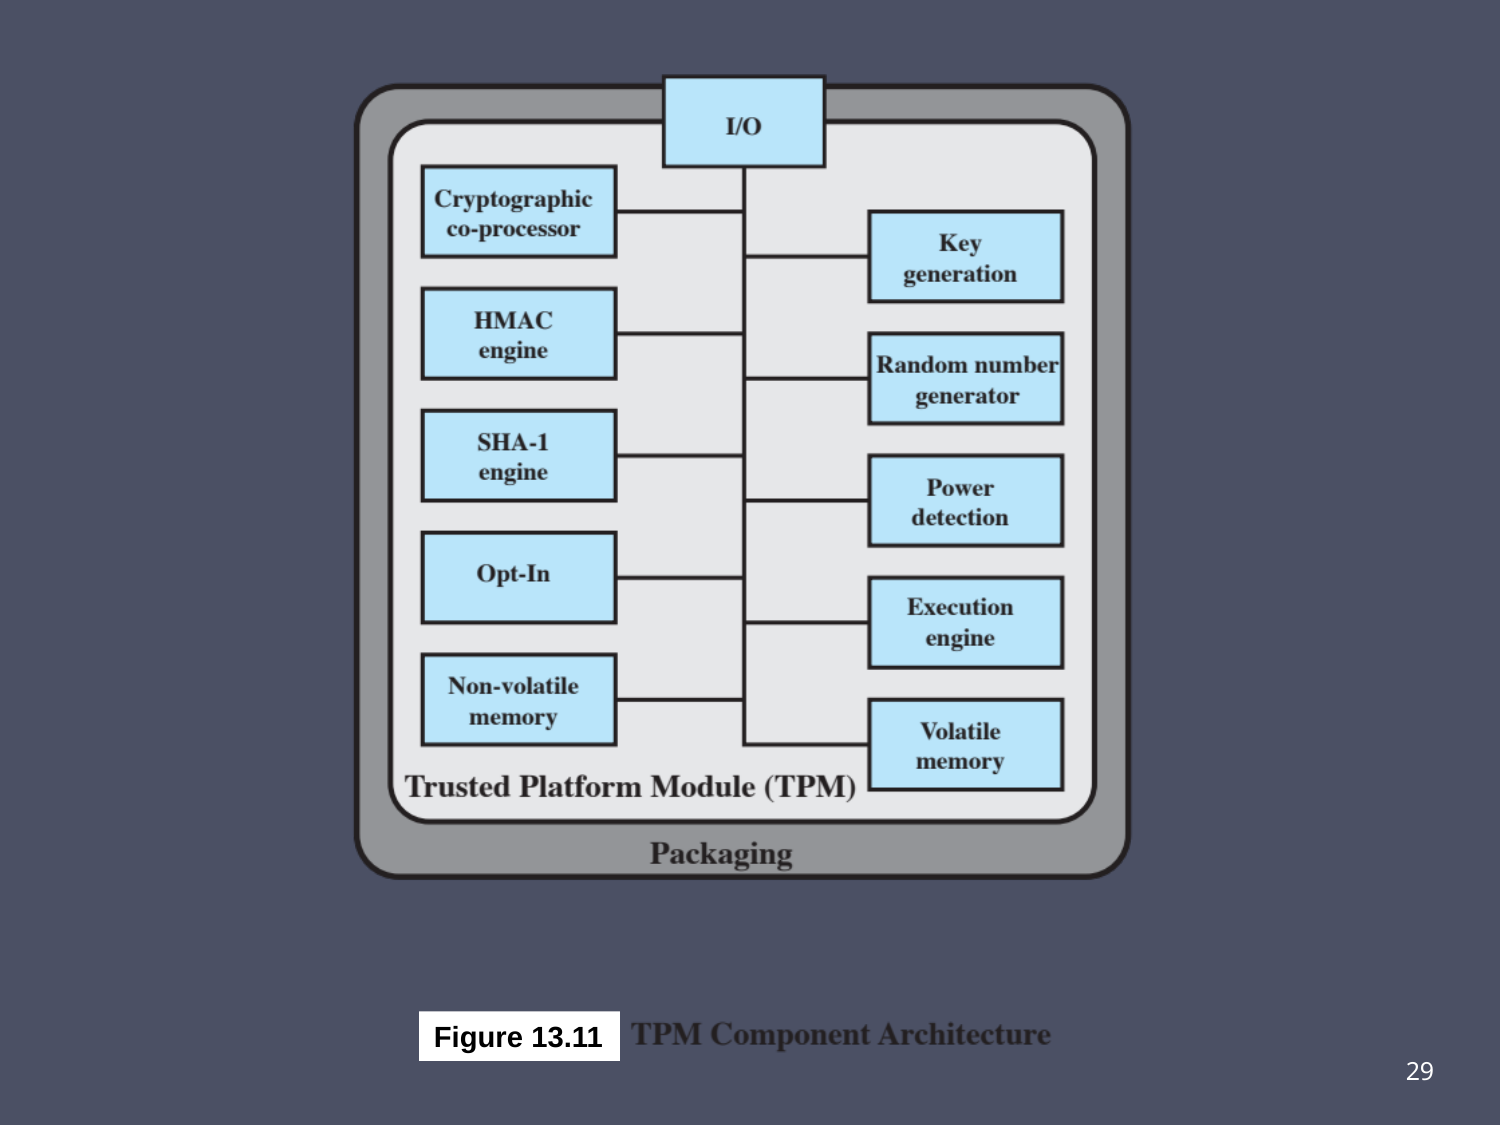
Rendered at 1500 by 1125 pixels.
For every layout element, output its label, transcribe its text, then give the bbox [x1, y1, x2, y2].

slide_number 29 [1401, 1042, 1494, 1103]
picture [265, 18, 1223, 1102]
